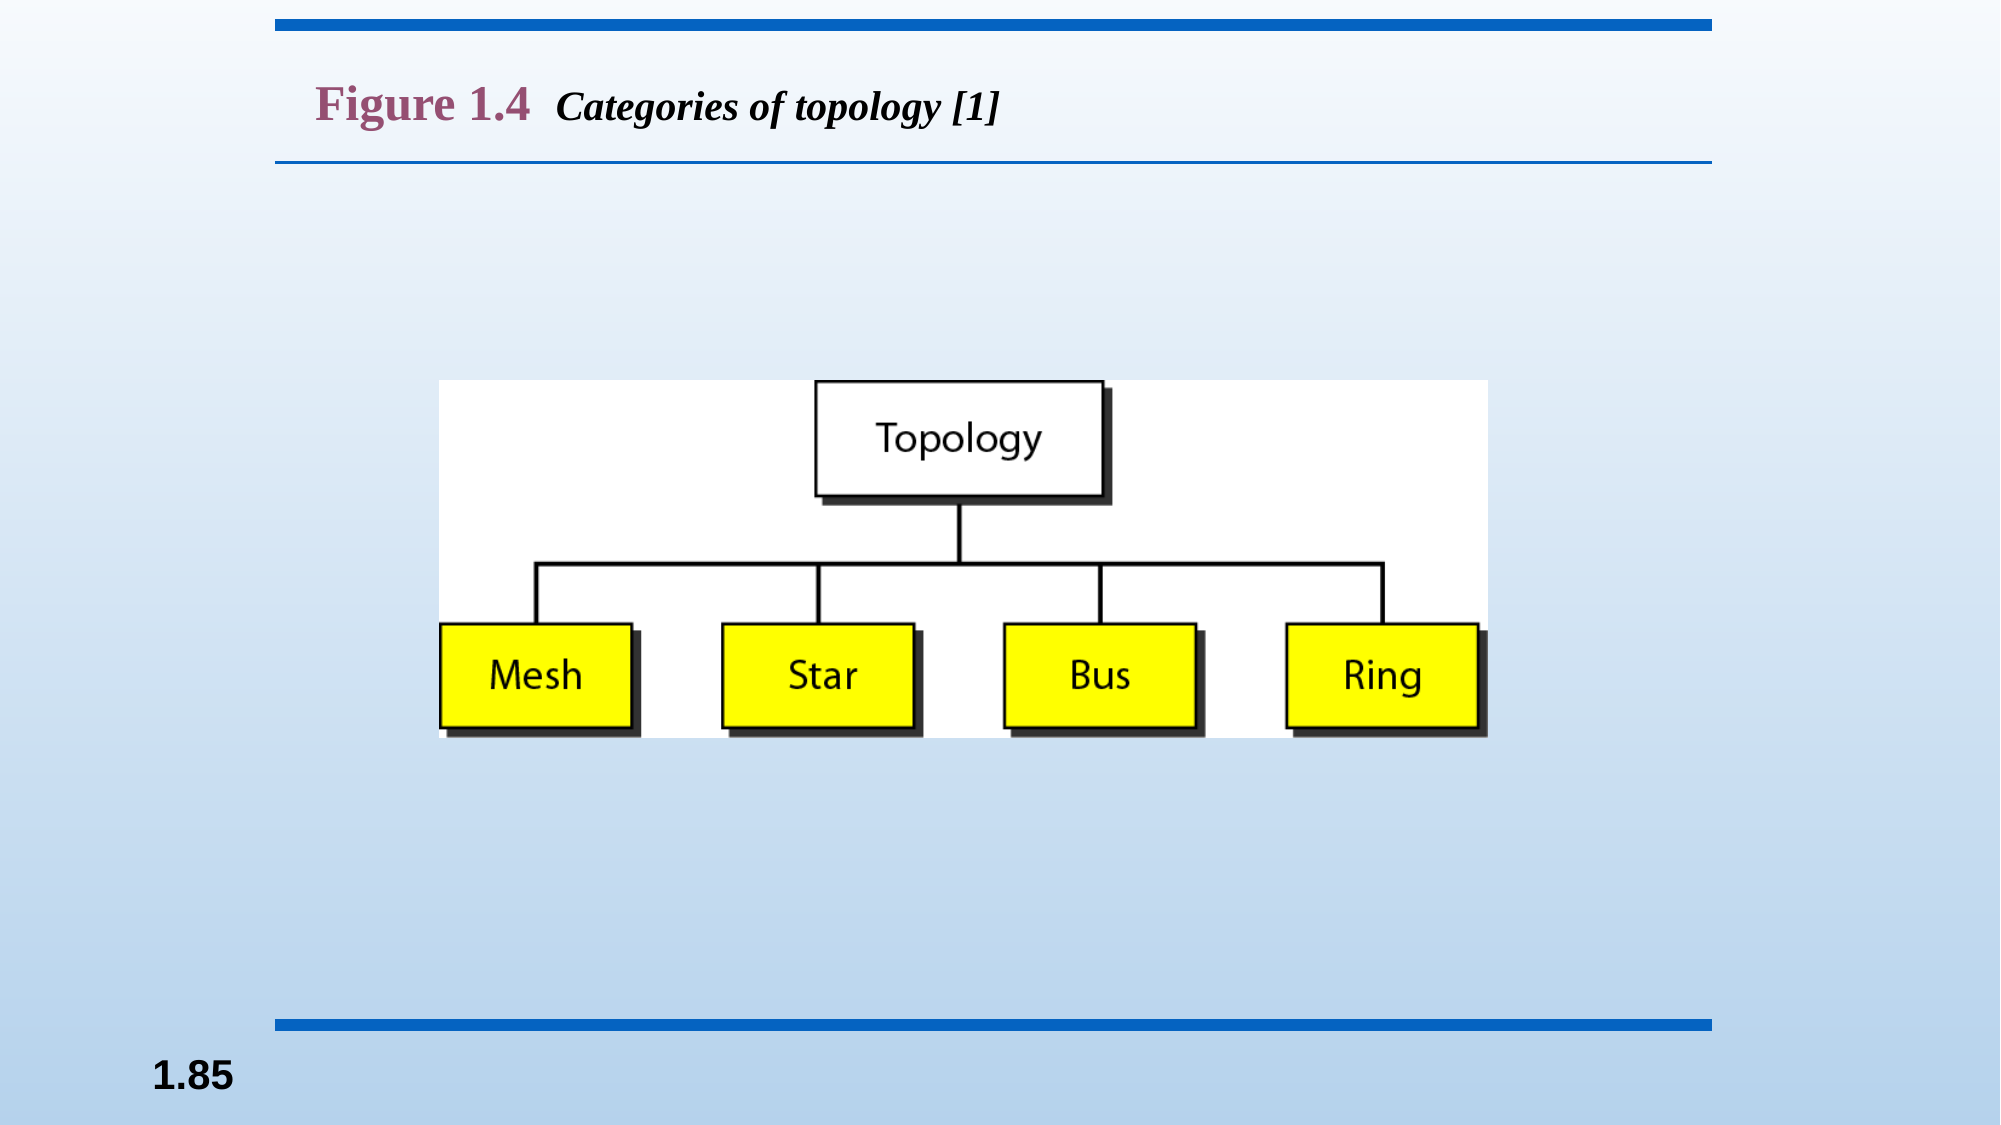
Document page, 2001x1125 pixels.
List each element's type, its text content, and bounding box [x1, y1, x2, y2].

text_box Figure 1.4 Categories of topology [1] [300, 62, 1145, 138]
slide_number 1.85 [137, 1042, 588, 1103]
picture [439, 379, 1488, 738]
